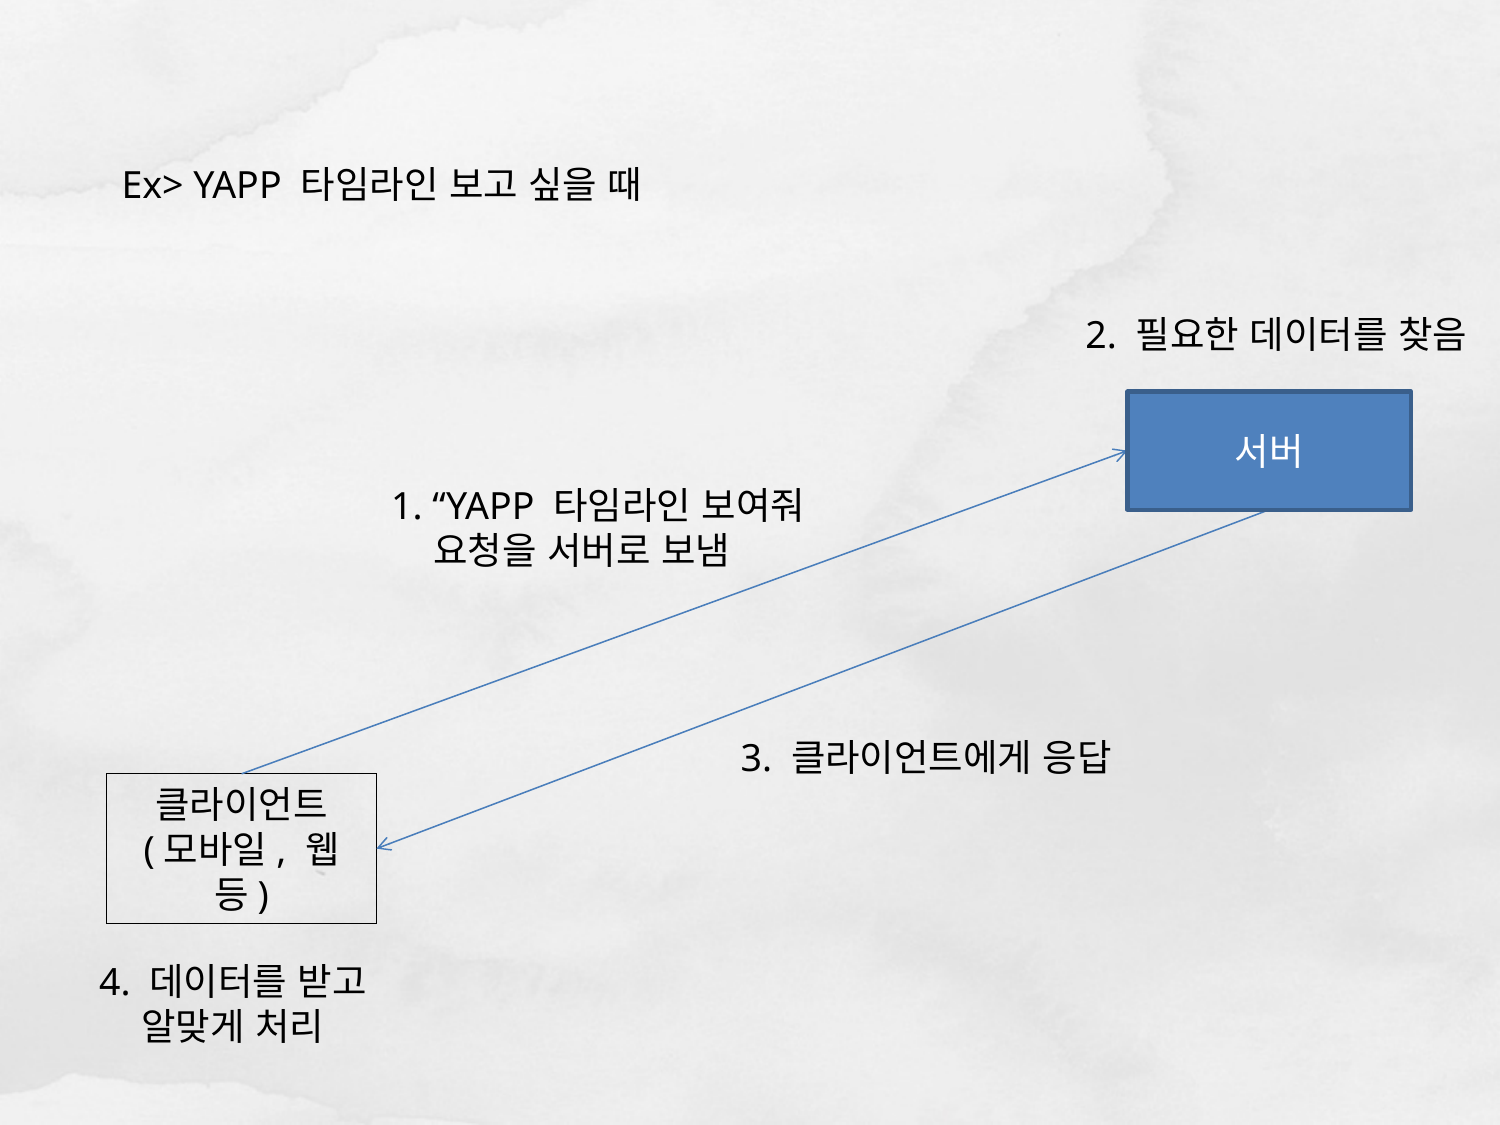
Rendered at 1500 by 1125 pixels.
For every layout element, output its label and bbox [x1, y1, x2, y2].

text_box [376, 509, 1270, 849]
picture [0, 0, 1500, 1125]
text_box [241, 450, 1128, 796]
